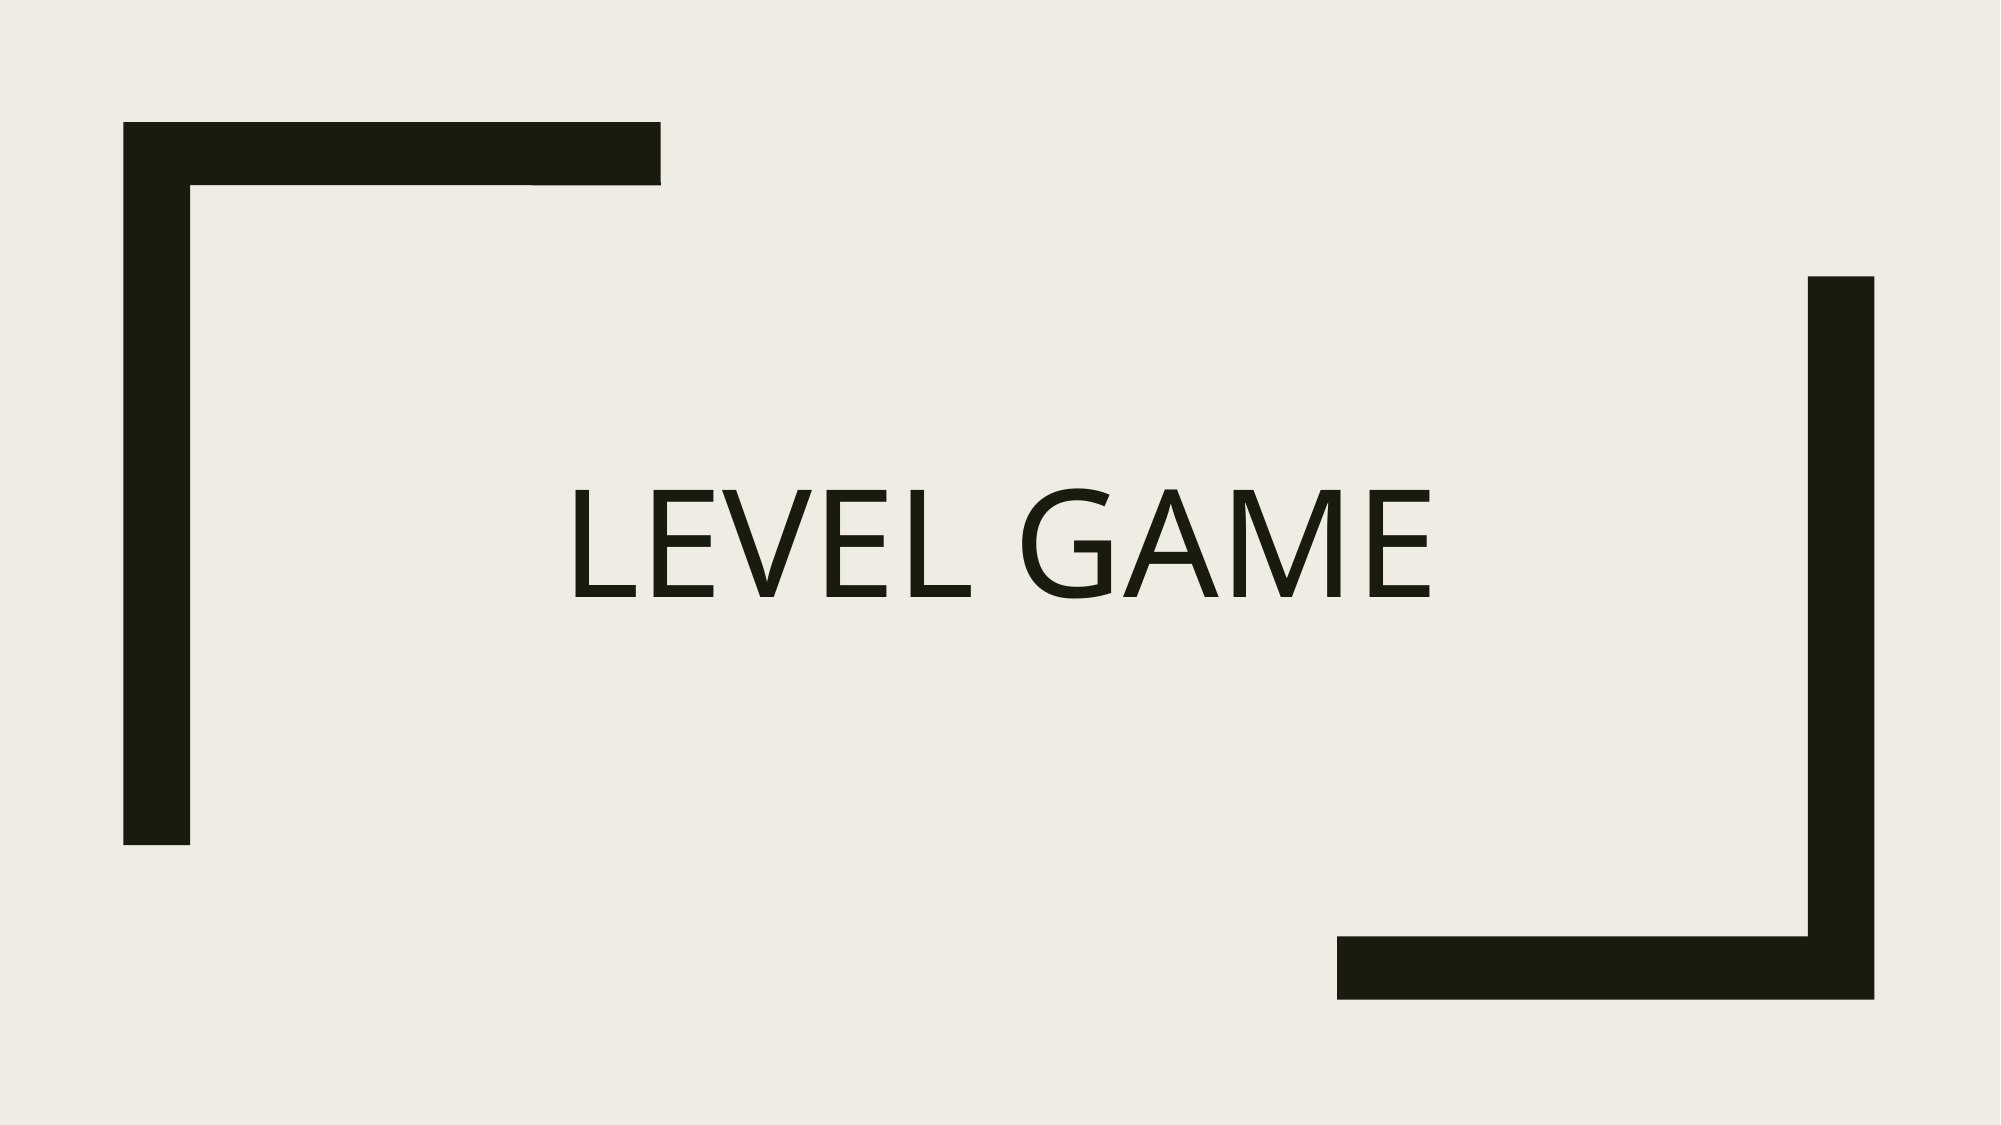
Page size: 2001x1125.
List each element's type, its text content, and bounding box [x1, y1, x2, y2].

title LEVEL GAME [314, 293, 1686, 638]
